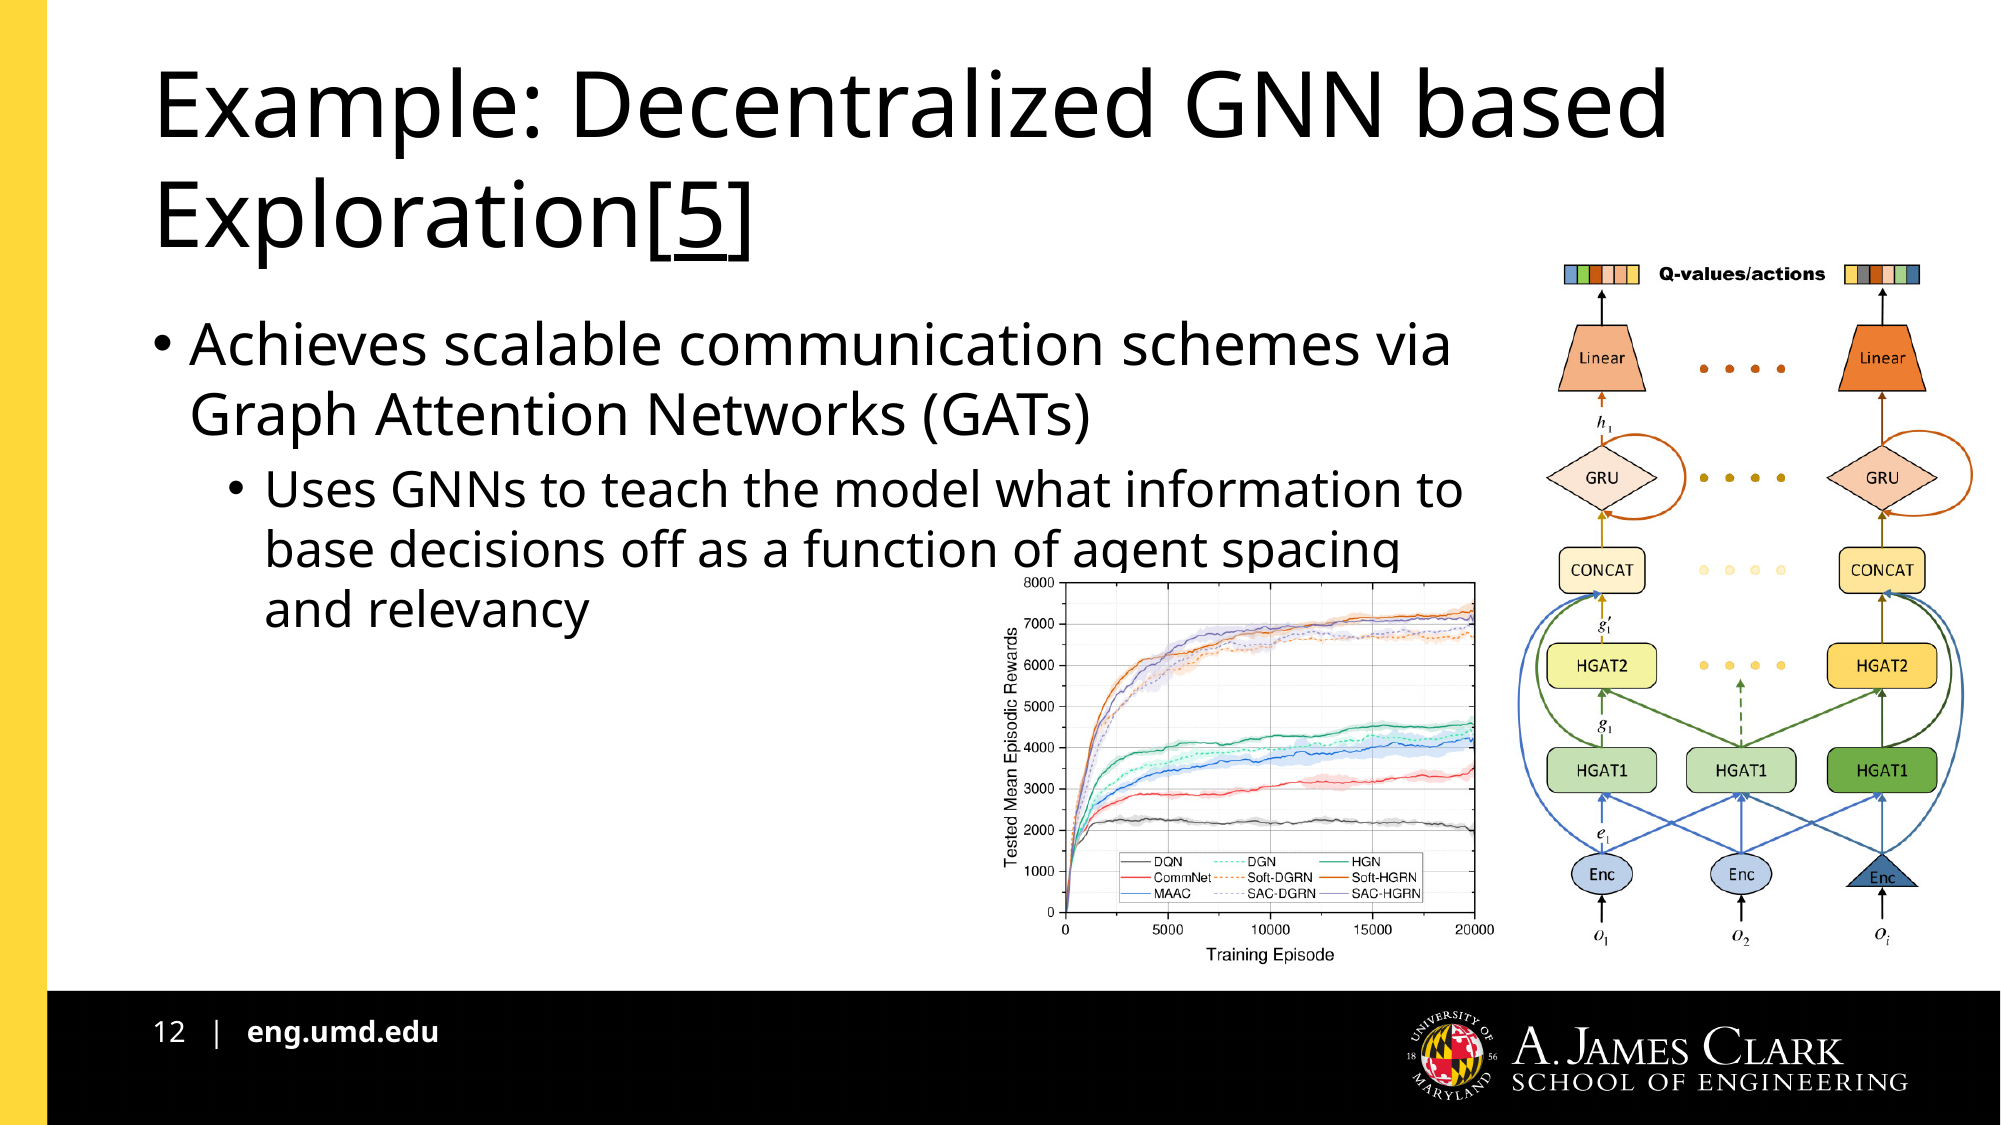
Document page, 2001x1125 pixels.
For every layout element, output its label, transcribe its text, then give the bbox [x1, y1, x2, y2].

footer 12 | eng.umd.edu [137, 1002, 1338, 1063]
list Achieves scalable communication schemes via Graph Attention Networks (GATs) Uses GNNs to teach the model what information to base decisions off as a function of agent spacing and relevancy [137, 299, 1495, 911]
picture [0, 0, 2001, 1125]
title Example: Decentralized GNN based Exploration[5] [137, 59, 1863, 278]
